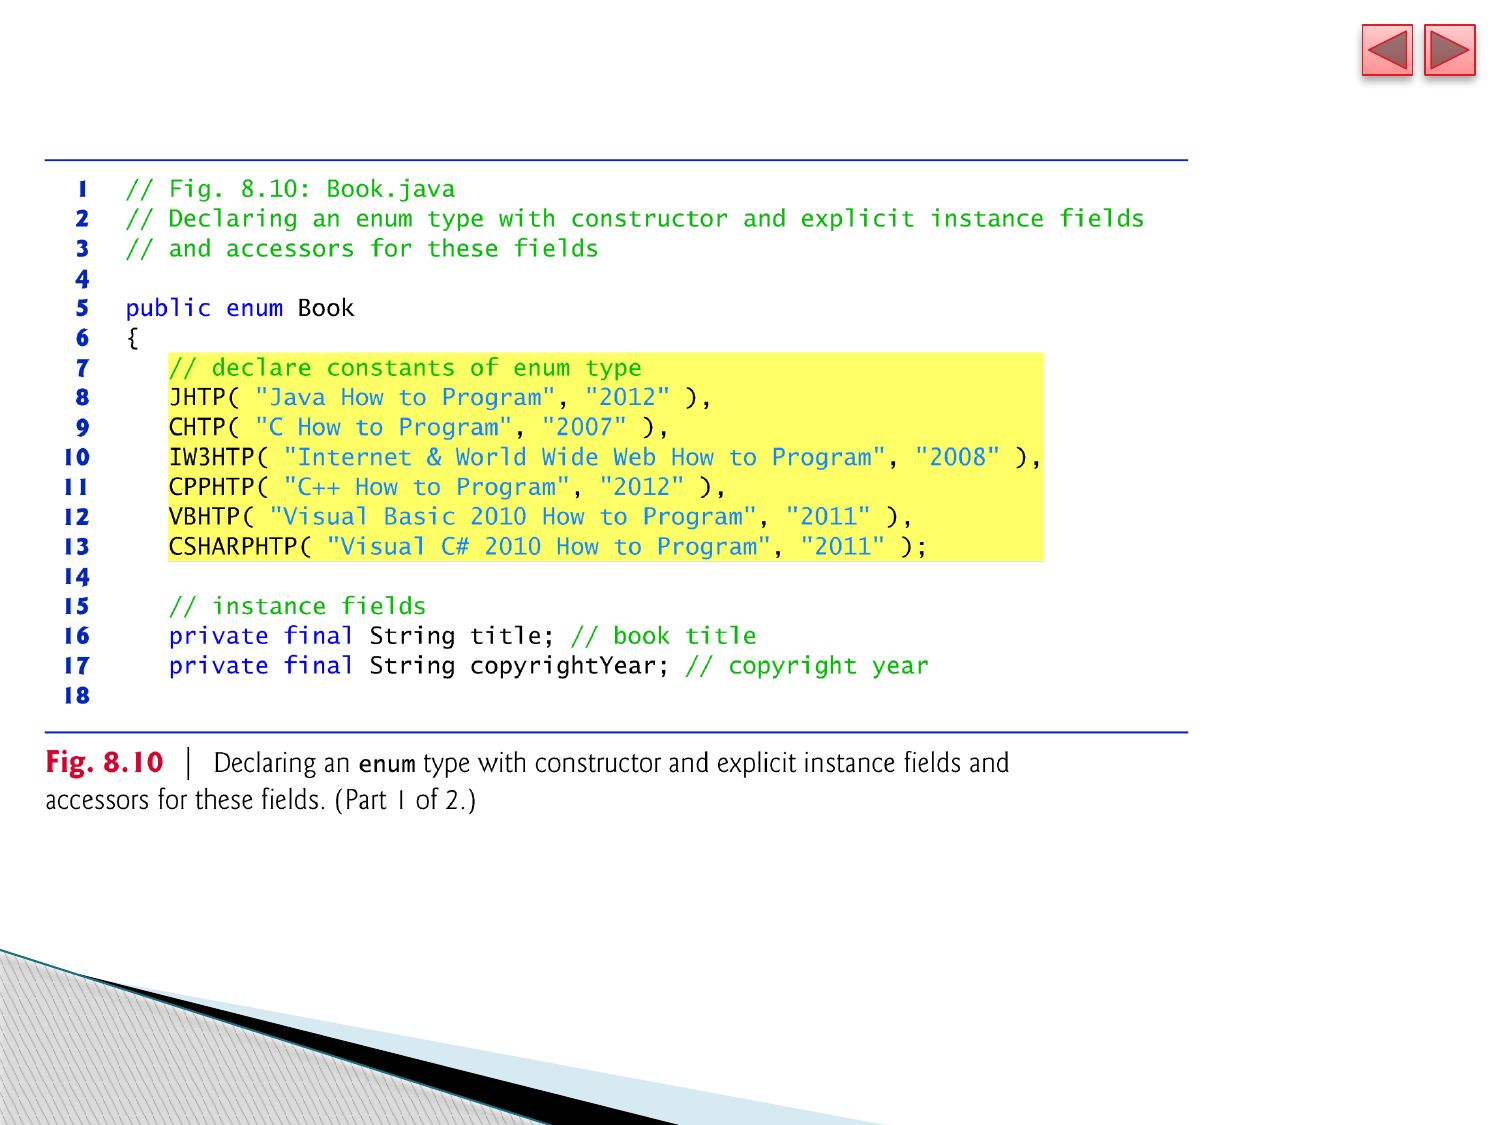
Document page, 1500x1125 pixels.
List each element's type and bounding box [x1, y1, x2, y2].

picture [0, 106, 1500, 1018]
